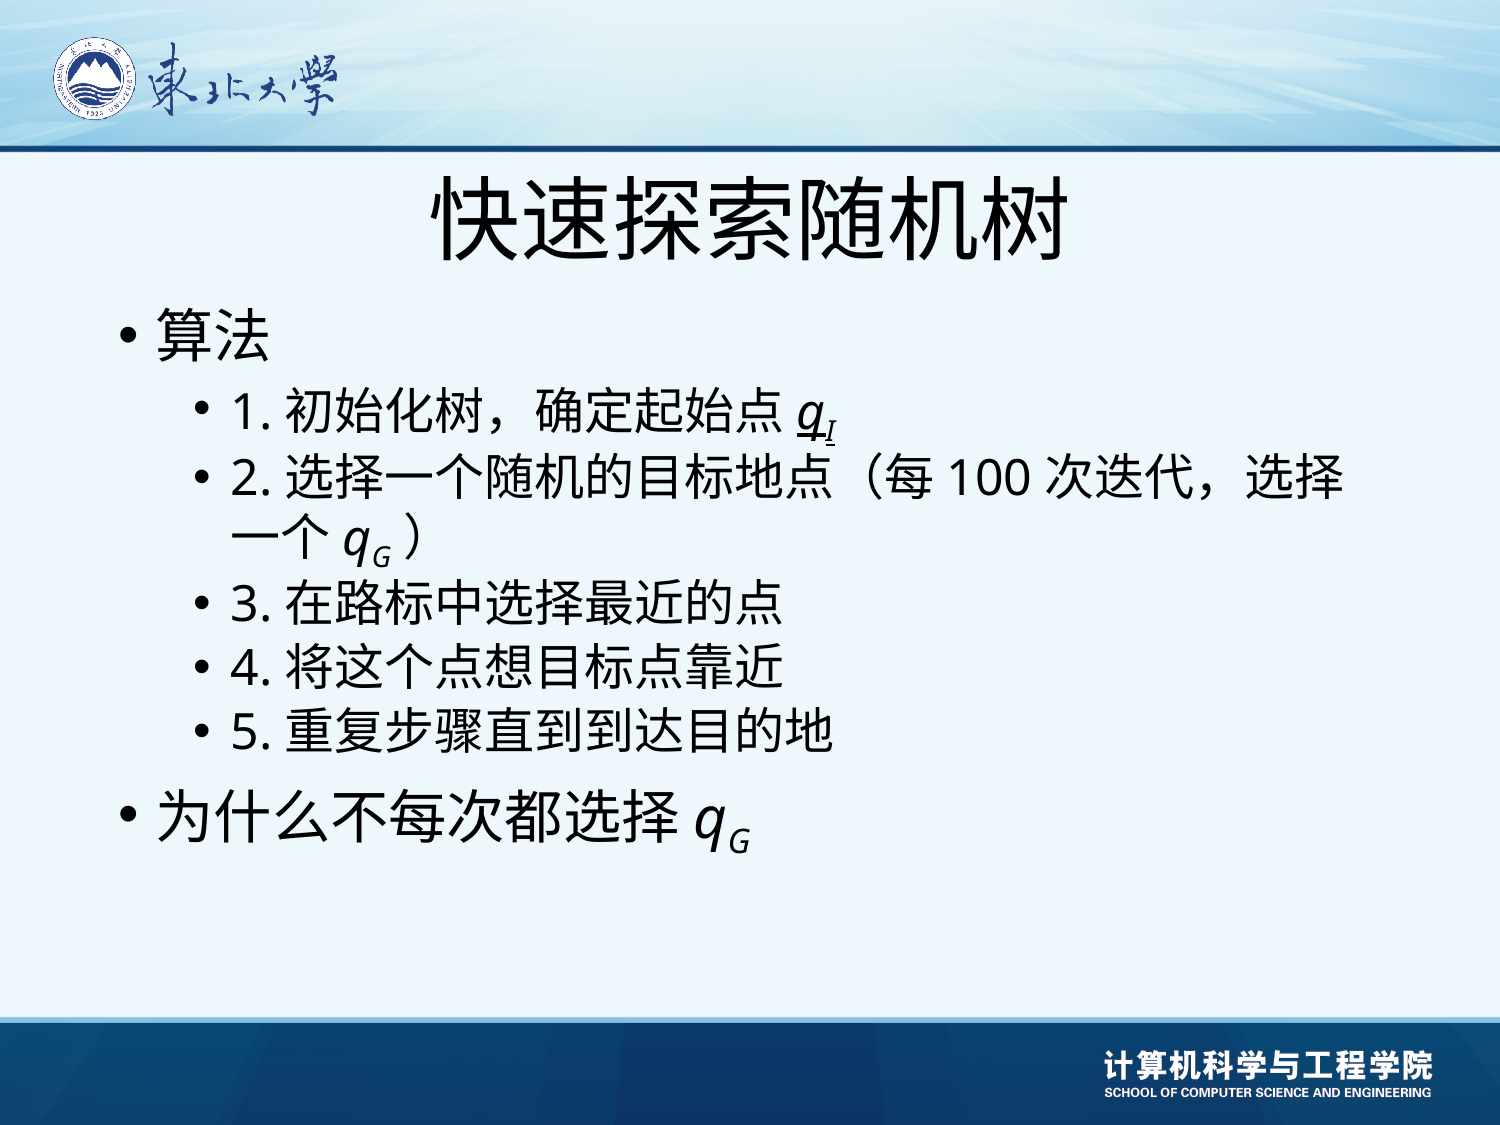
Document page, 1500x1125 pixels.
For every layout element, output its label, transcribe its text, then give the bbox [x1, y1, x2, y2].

list 算法 1.初始化树，确定起始点qI 2.选择一个随机的目标地点（每100次迭代，选择一个qG） 3.在路标中选择最近的点 4.将这个点想目标点靠近 5.重复步骤直到到达目的地 为什么不每次都选择qG [103, 299, 1397, 1014]
picture [0, 0, 1500, 1125]
title 快速探索随机树 [103, 162, 1397, 286]
